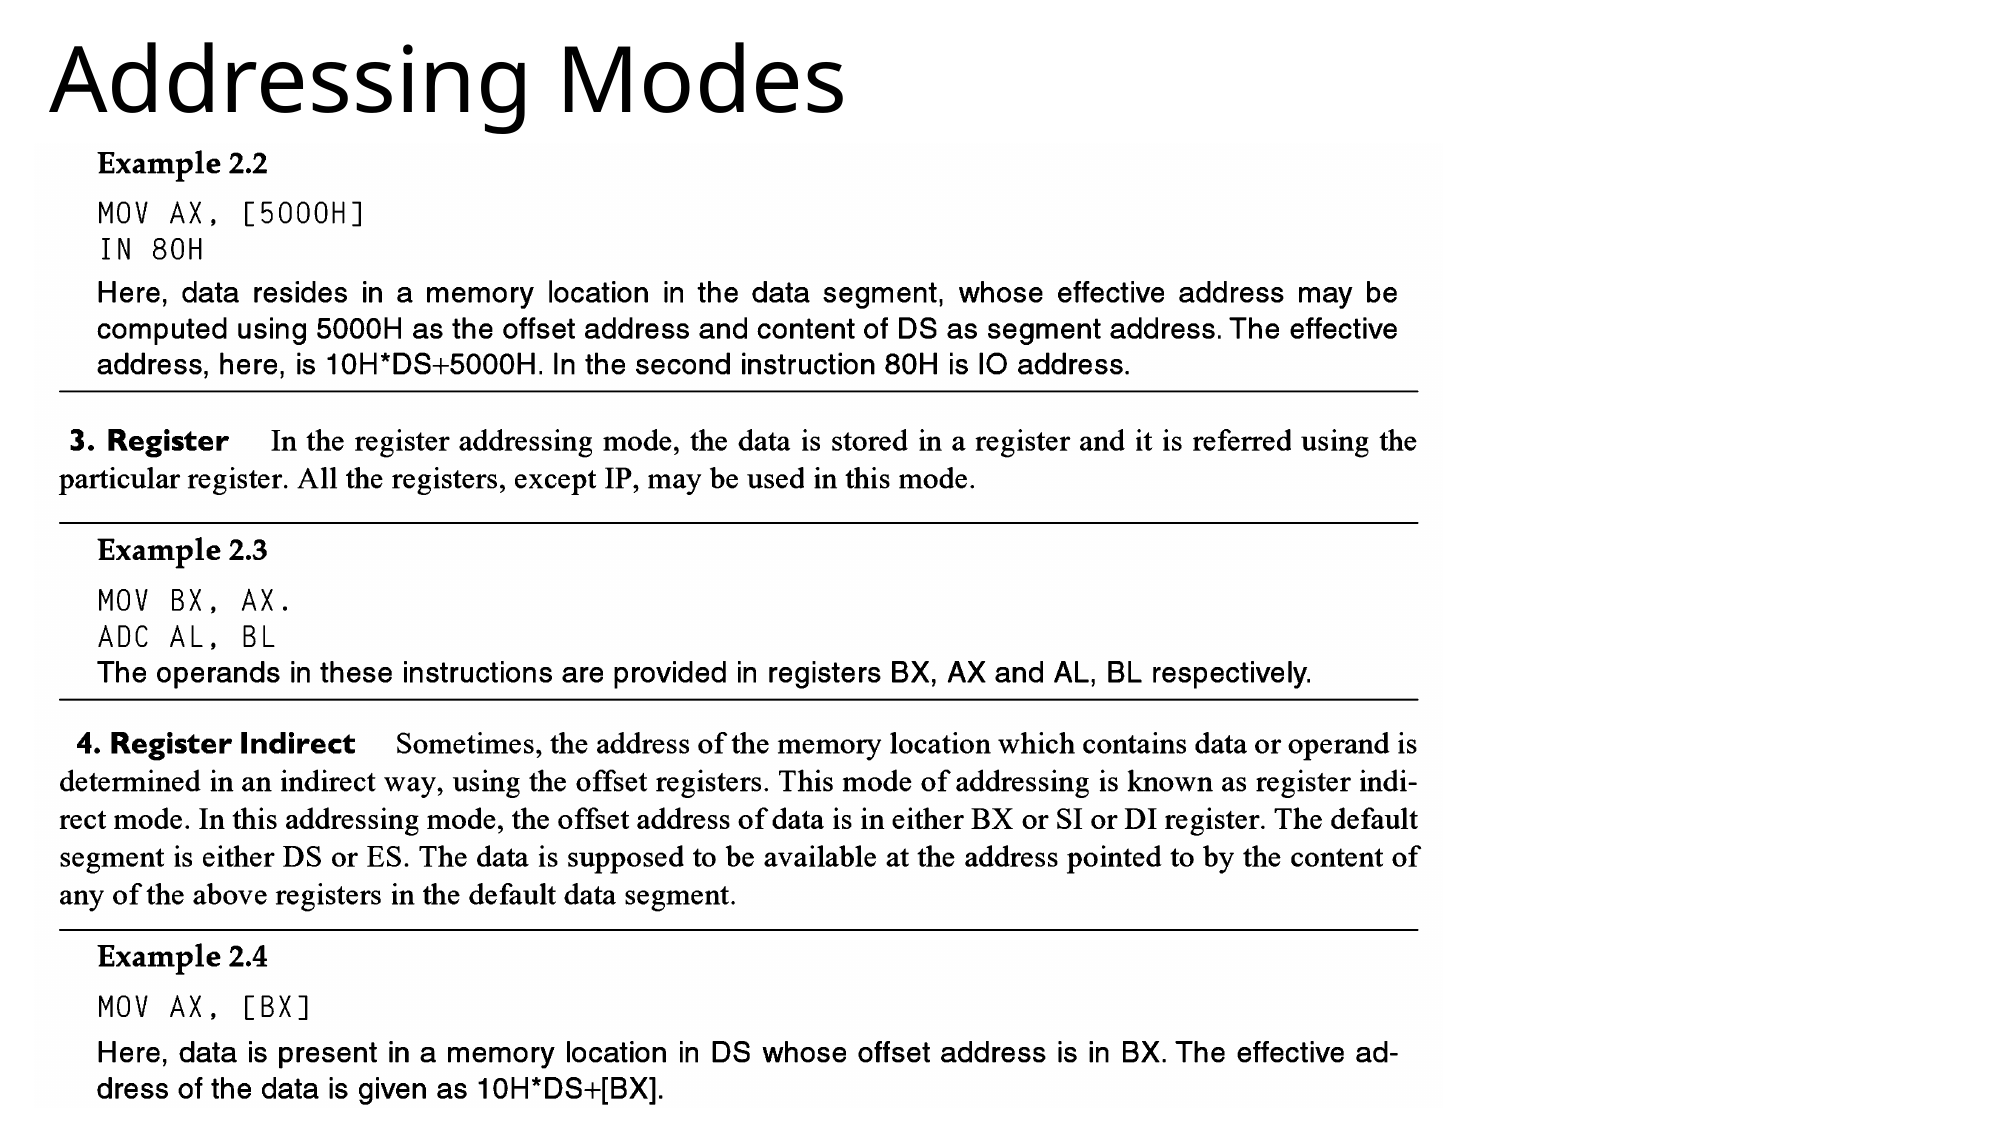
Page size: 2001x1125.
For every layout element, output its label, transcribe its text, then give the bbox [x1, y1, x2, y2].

title Addressing Modes [34, 22, 1863, 144]
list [34, 143, 1443, 1109]
